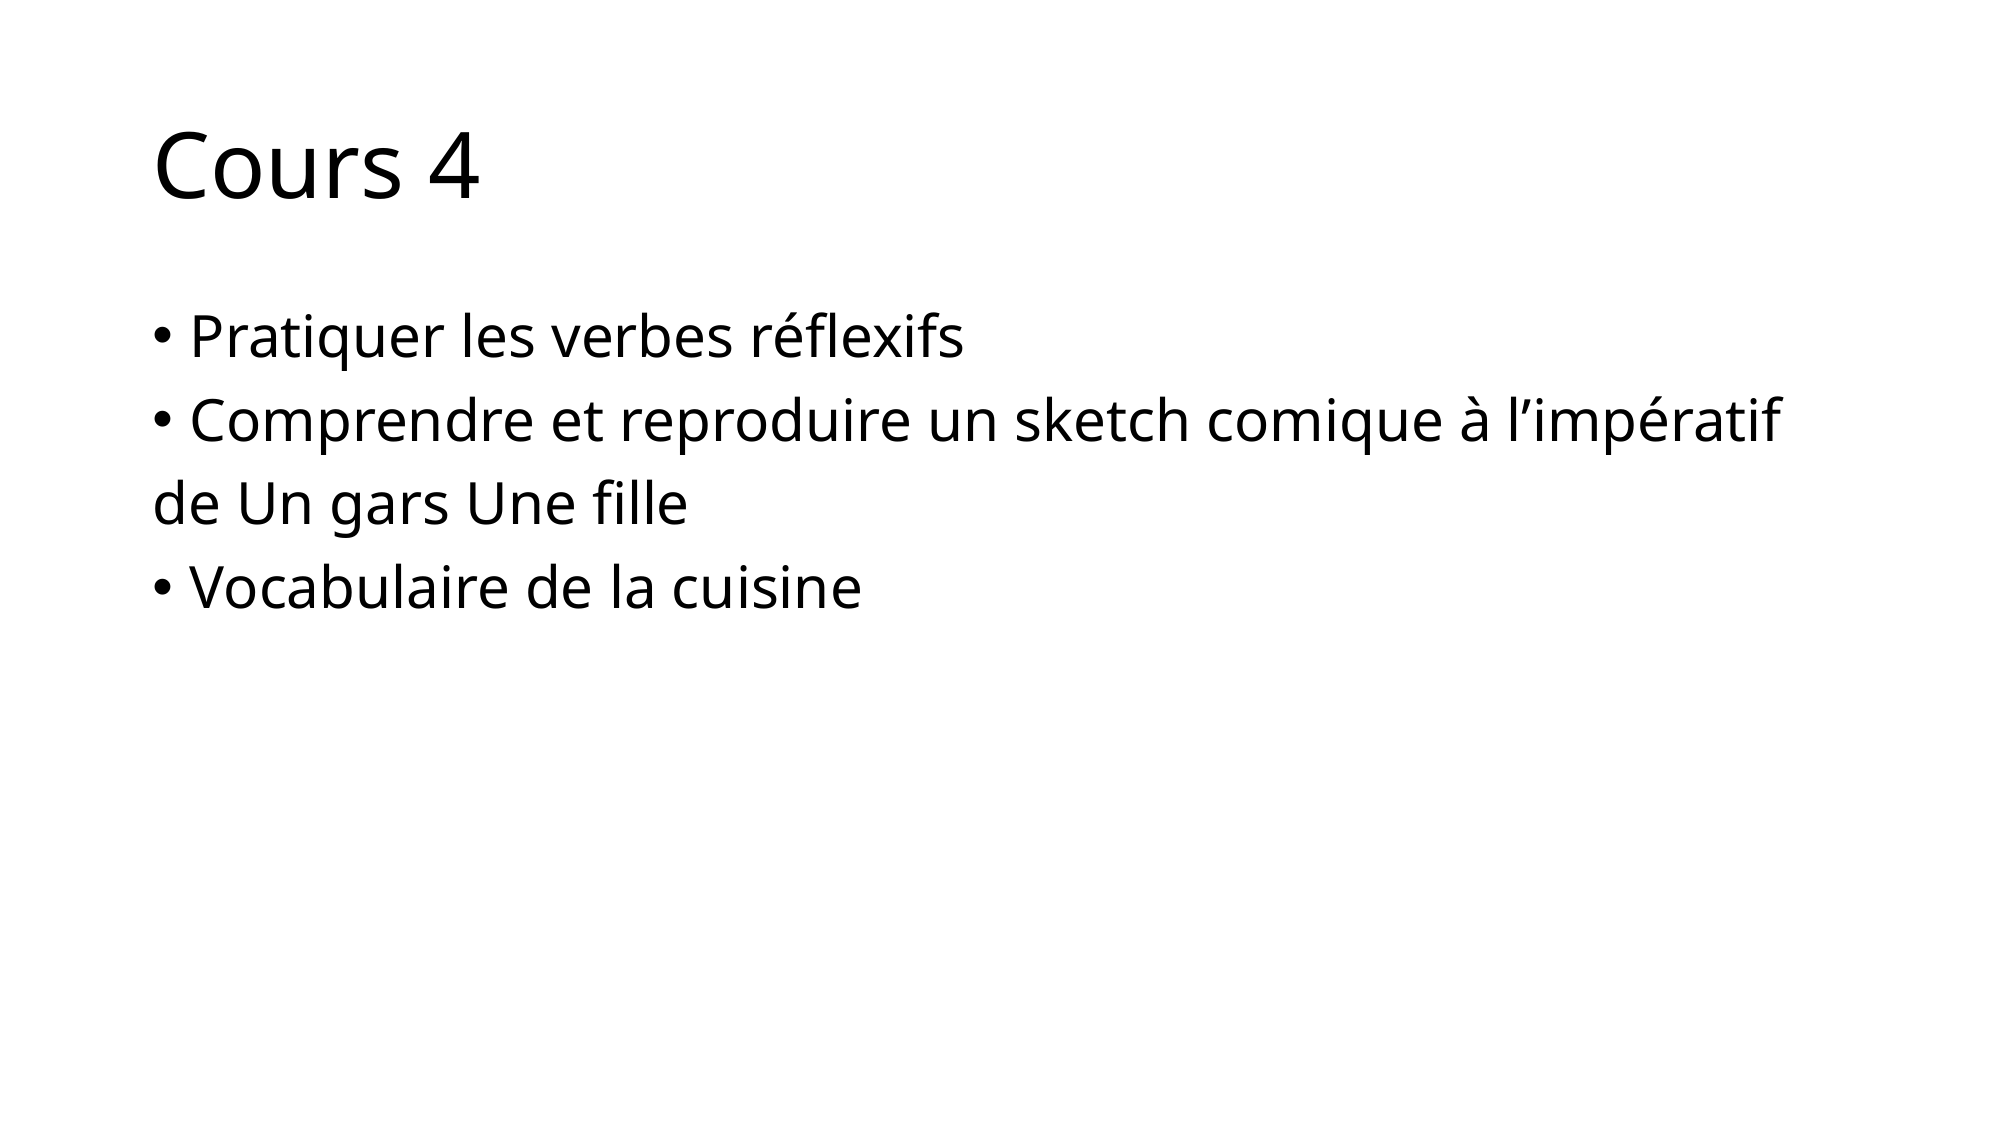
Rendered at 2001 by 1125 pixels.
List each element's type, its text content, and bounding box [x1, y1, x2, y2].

list Pratiquer les verbes réflexifs Comprendre et reproduire un sketch comique à l’impératif de Un gars Une fille Vocabulaire de la cuisine [137, 299, 1863, 1014]
title Cours 4 [137, 59, 1863, 278]
